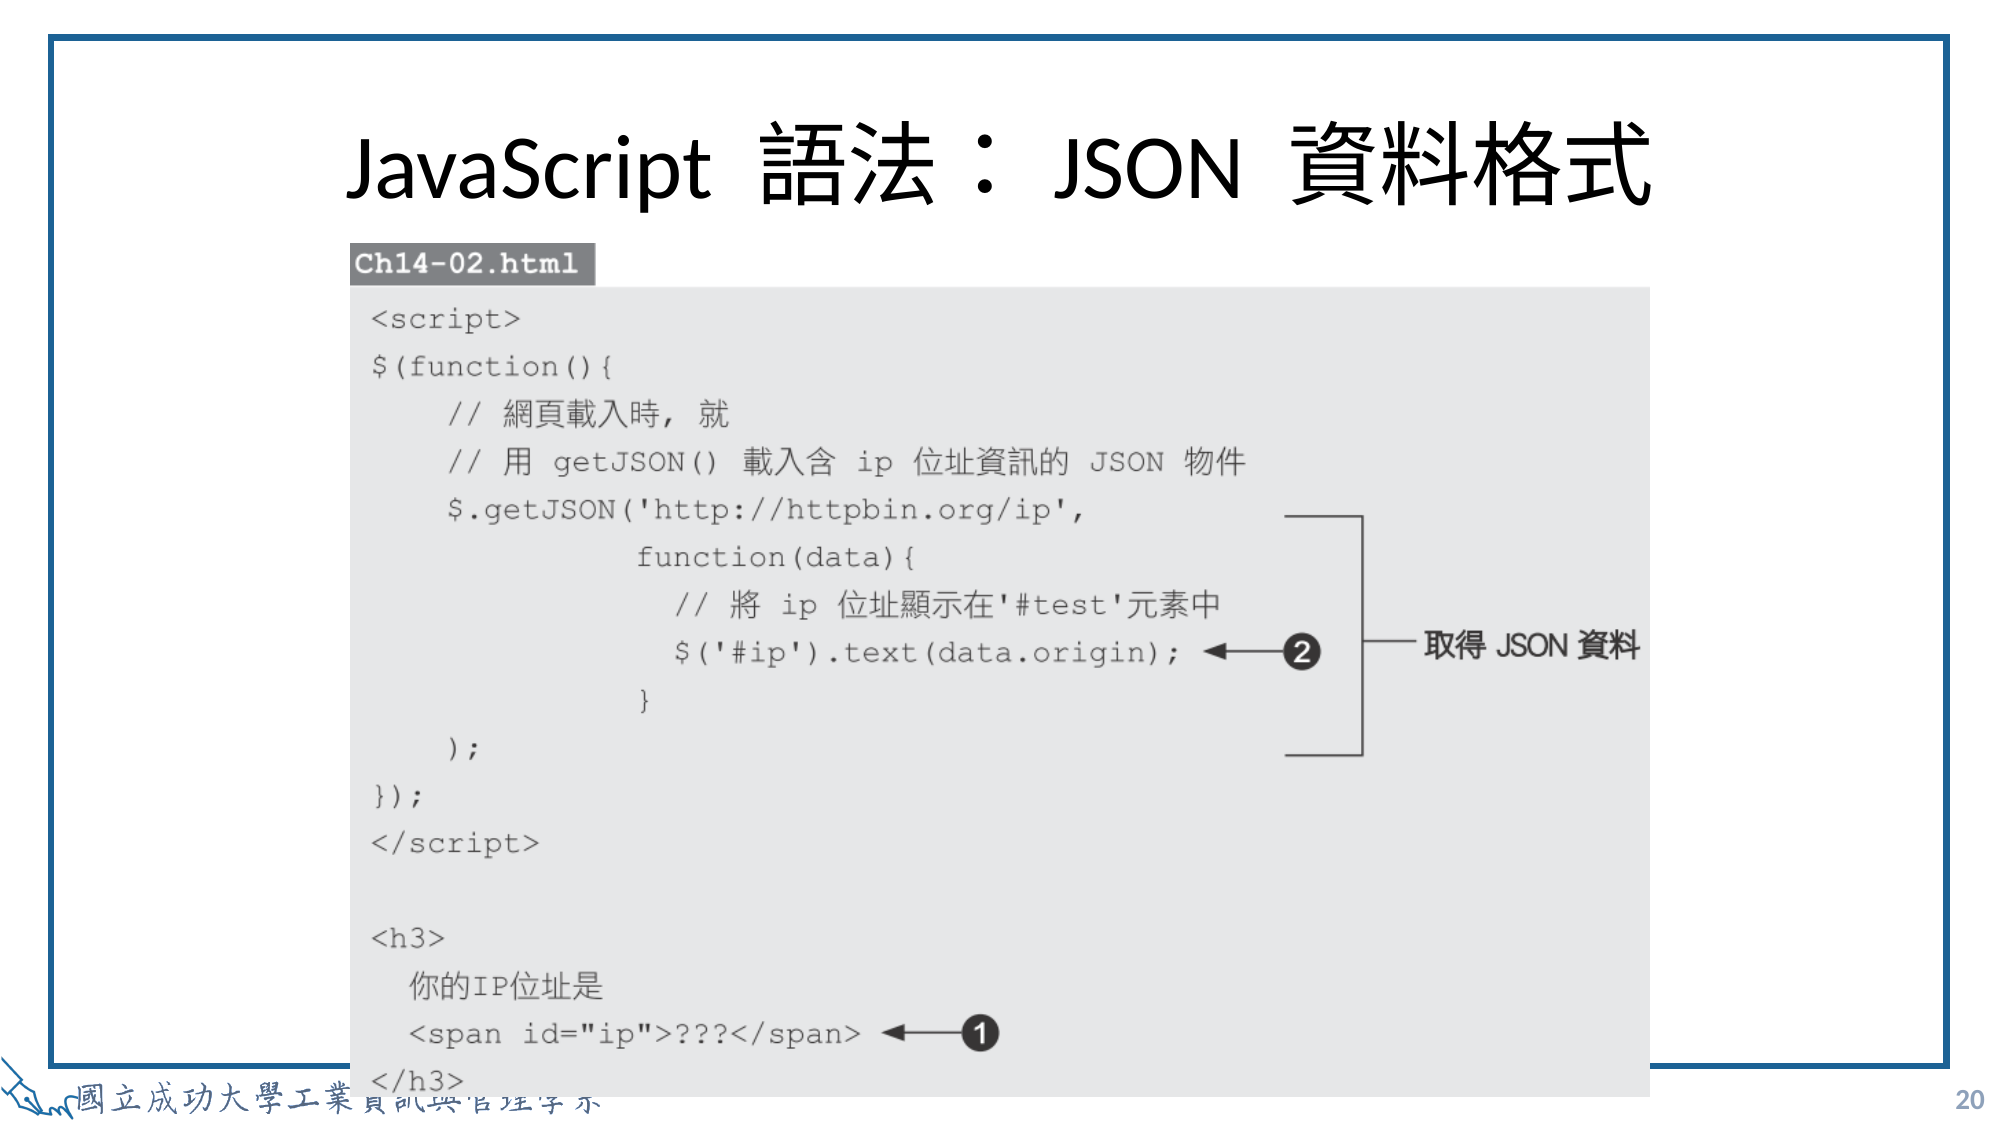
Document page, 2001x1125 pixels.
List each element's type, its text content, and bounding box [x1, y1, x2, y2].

slide_number 20 [1550, 1067, 2000, 1125]
picture [350, 243, 1650, 1097]
picture [0, 1049, 80, 1125]
title JavaScript 語法：JSON 資料格式 [137, 59, 1863, 278]
